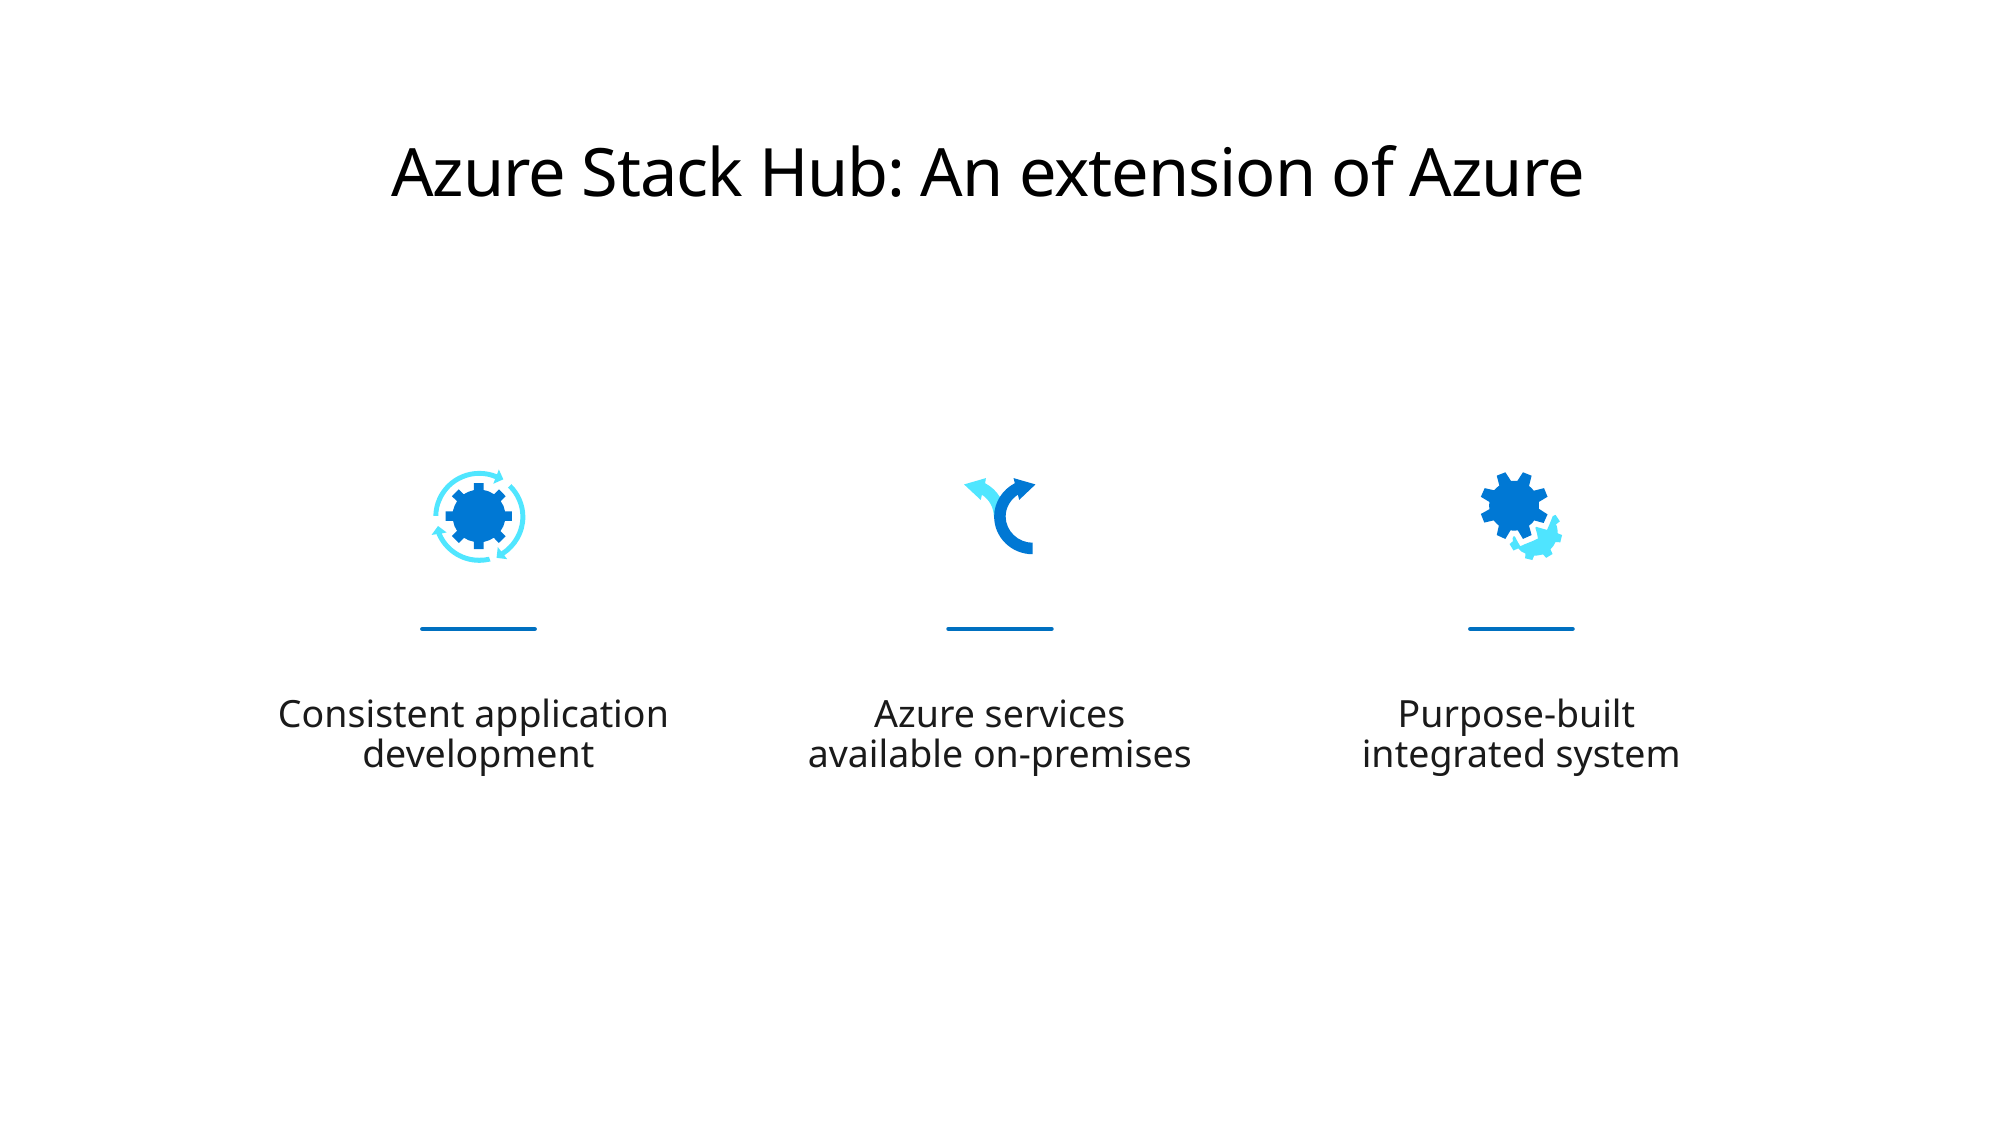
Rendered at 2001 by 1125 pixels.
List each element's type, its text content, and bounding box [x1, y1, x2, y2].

text_box Consistent application development [268, 694, 689, 787]
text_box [431, 469, 526, 564]
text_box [963, 477, 1036, 555]
text_box Azure services available on-premises [789, 694, 1210, 787]
title Azure Stack Hub: An extension of Azure [72, 128, 1928, 230]
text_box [1480, 471, 1563, 561]
text_box Purpose-built integrated system [1311, 694, 1732, 787]
